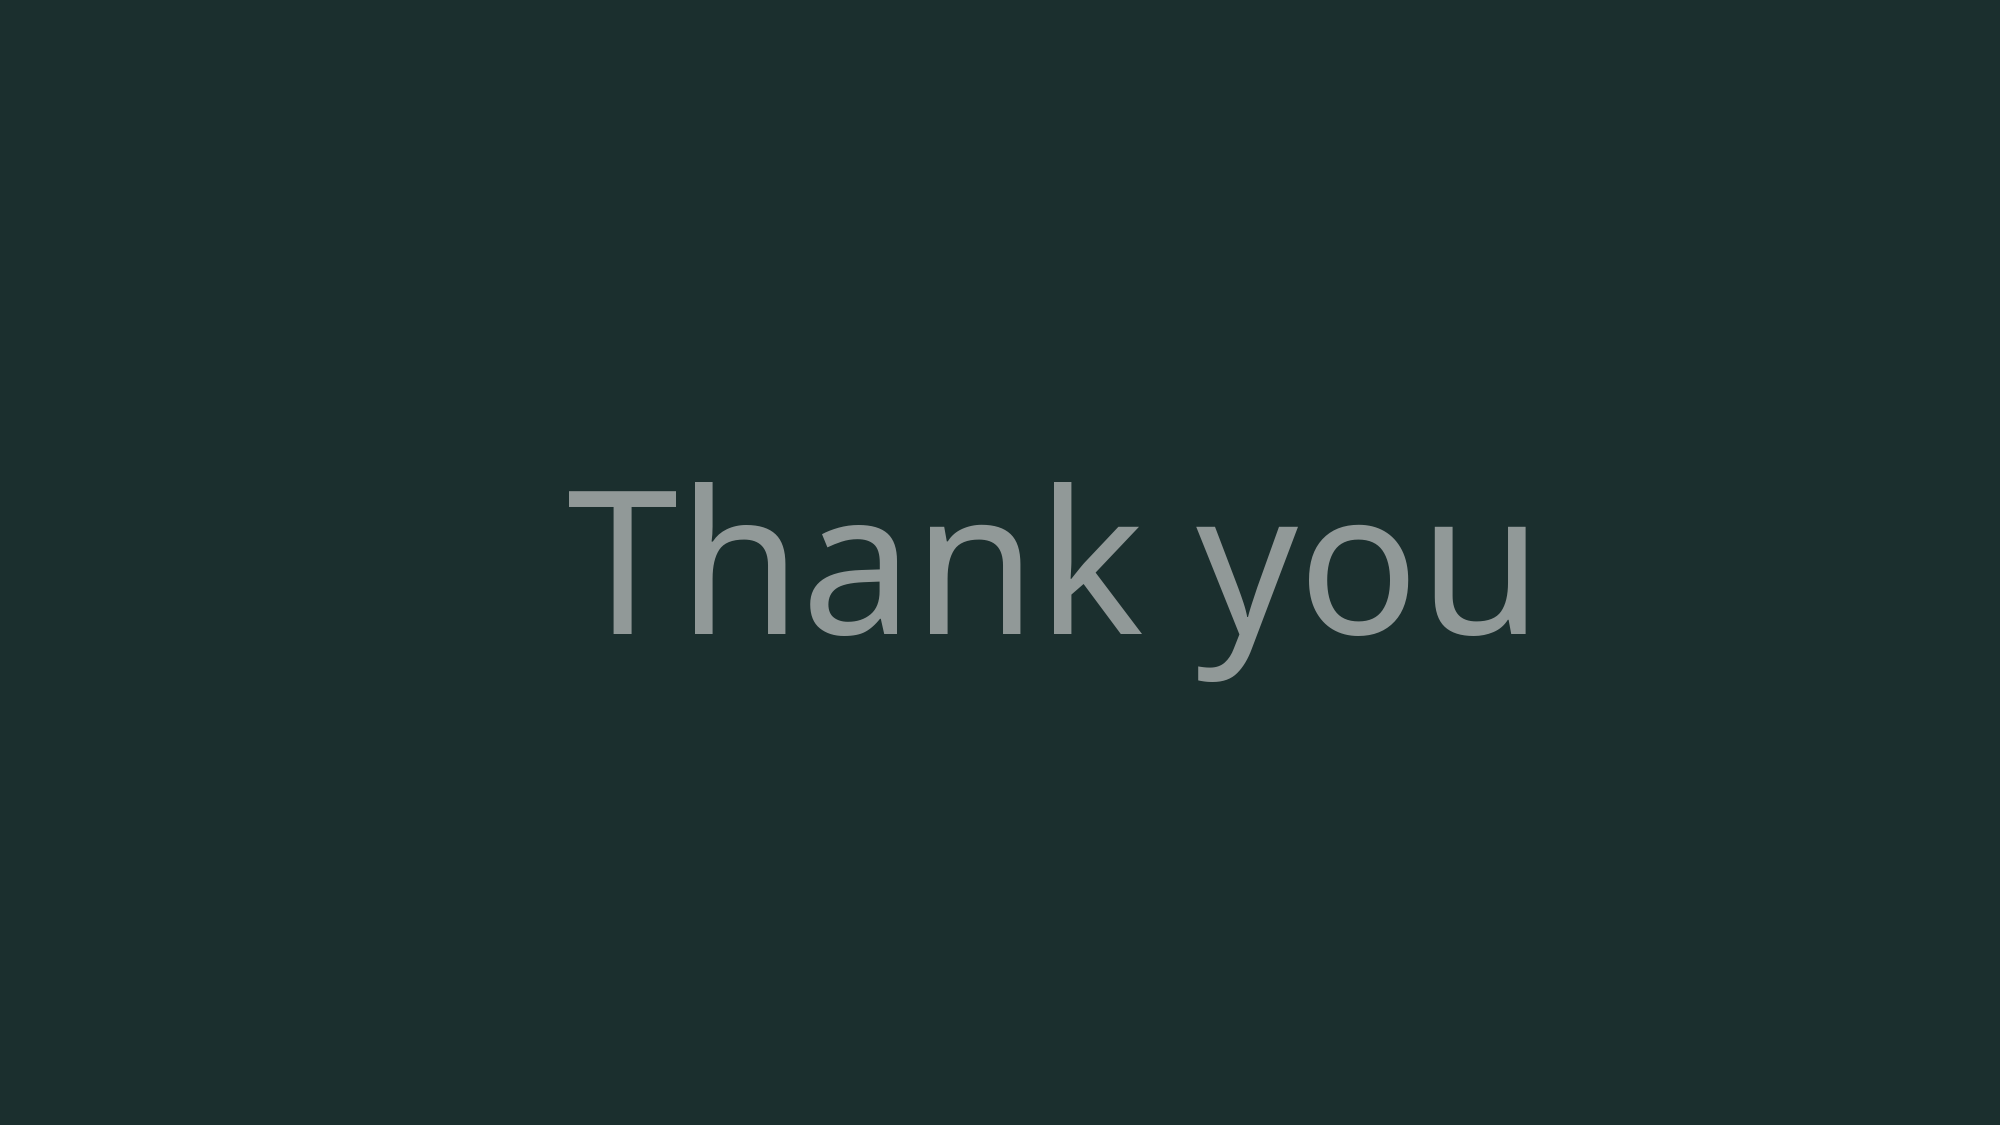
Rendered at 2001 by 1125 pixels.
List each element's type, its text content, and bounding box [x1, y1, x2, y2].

list Thank you [0, 386, 1820, 1007]
